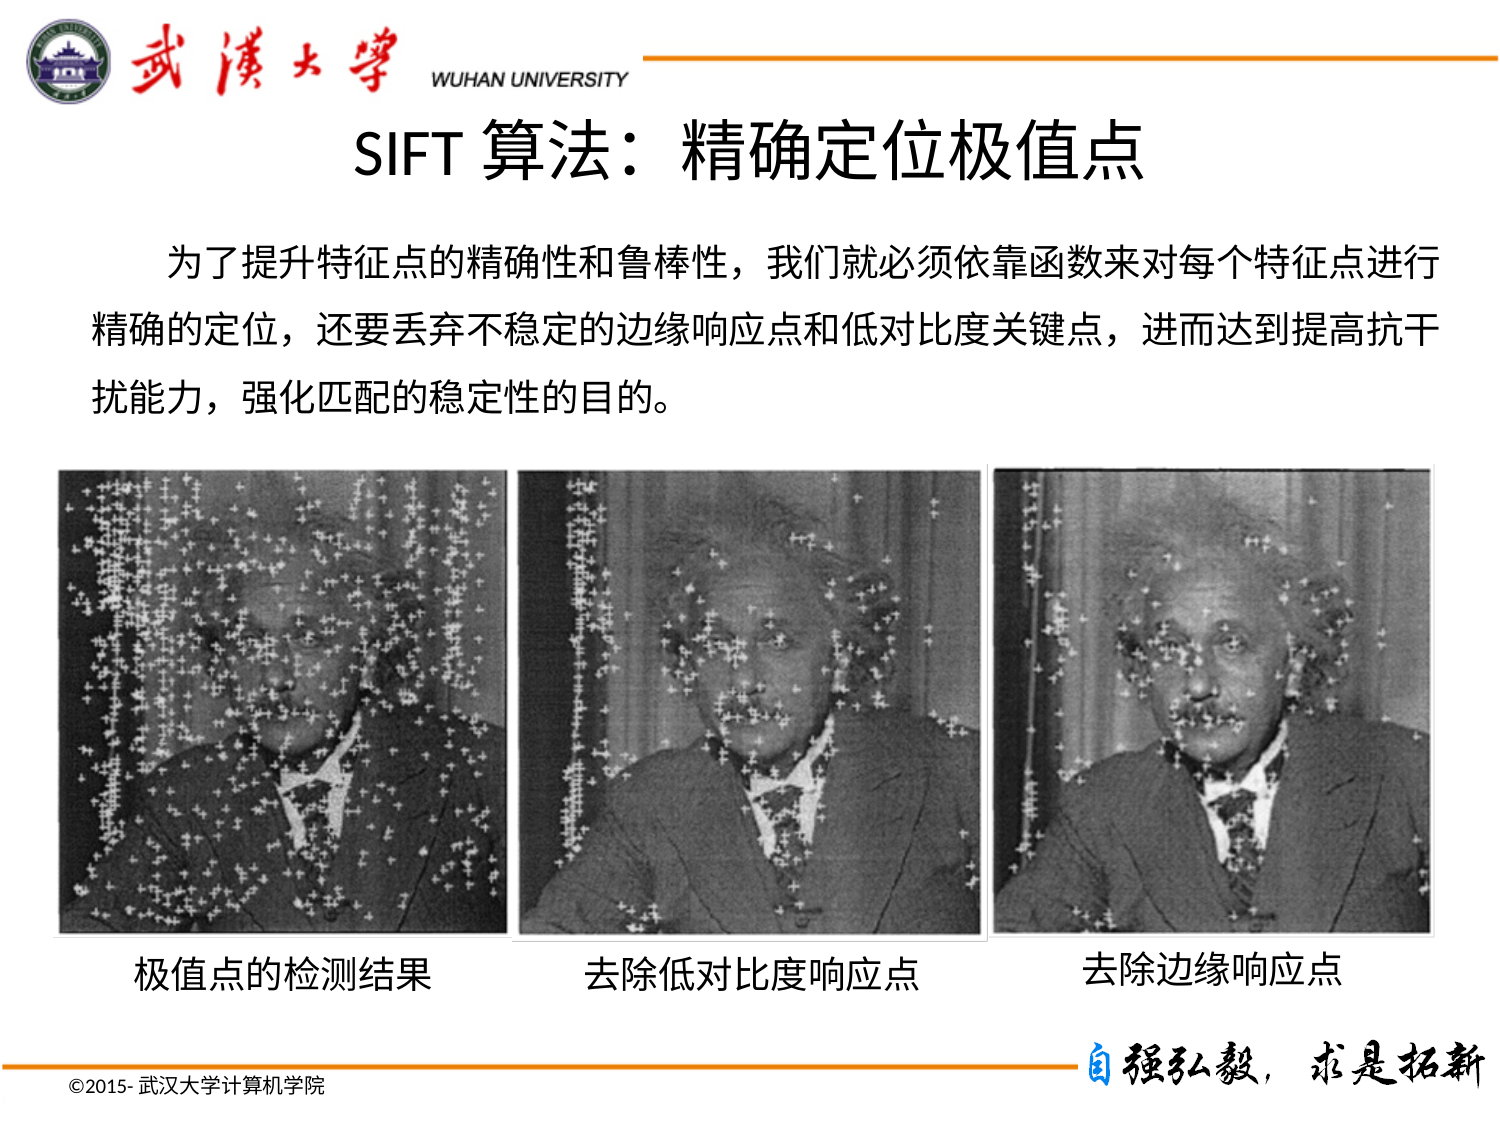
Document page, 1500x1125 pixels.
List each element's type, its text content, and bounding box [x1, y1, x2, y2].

text_box 为了提升特征点的精确性和鲁棒性，我们就必须依靠函数来对每个特征点进行精确的定位，还要丢弃不稳定的边缘响应点和低对比度关键点，进而达到提高抗干扰能力，强化匹配的稳定性的目的。 [76, 208, 1479, 427]
text_box 极值点的检测结果 [52, 945, 513, 1004]
picture [0, 3, 1500, 1125]
title SIFT算法：精确定位极值点 [75, 101, 1426, 198]
text_box 去除低对比度响应点 [513, 950, 990, 1004]
text_box 去除边缘响应点 [986, 943, 1439, 999]
